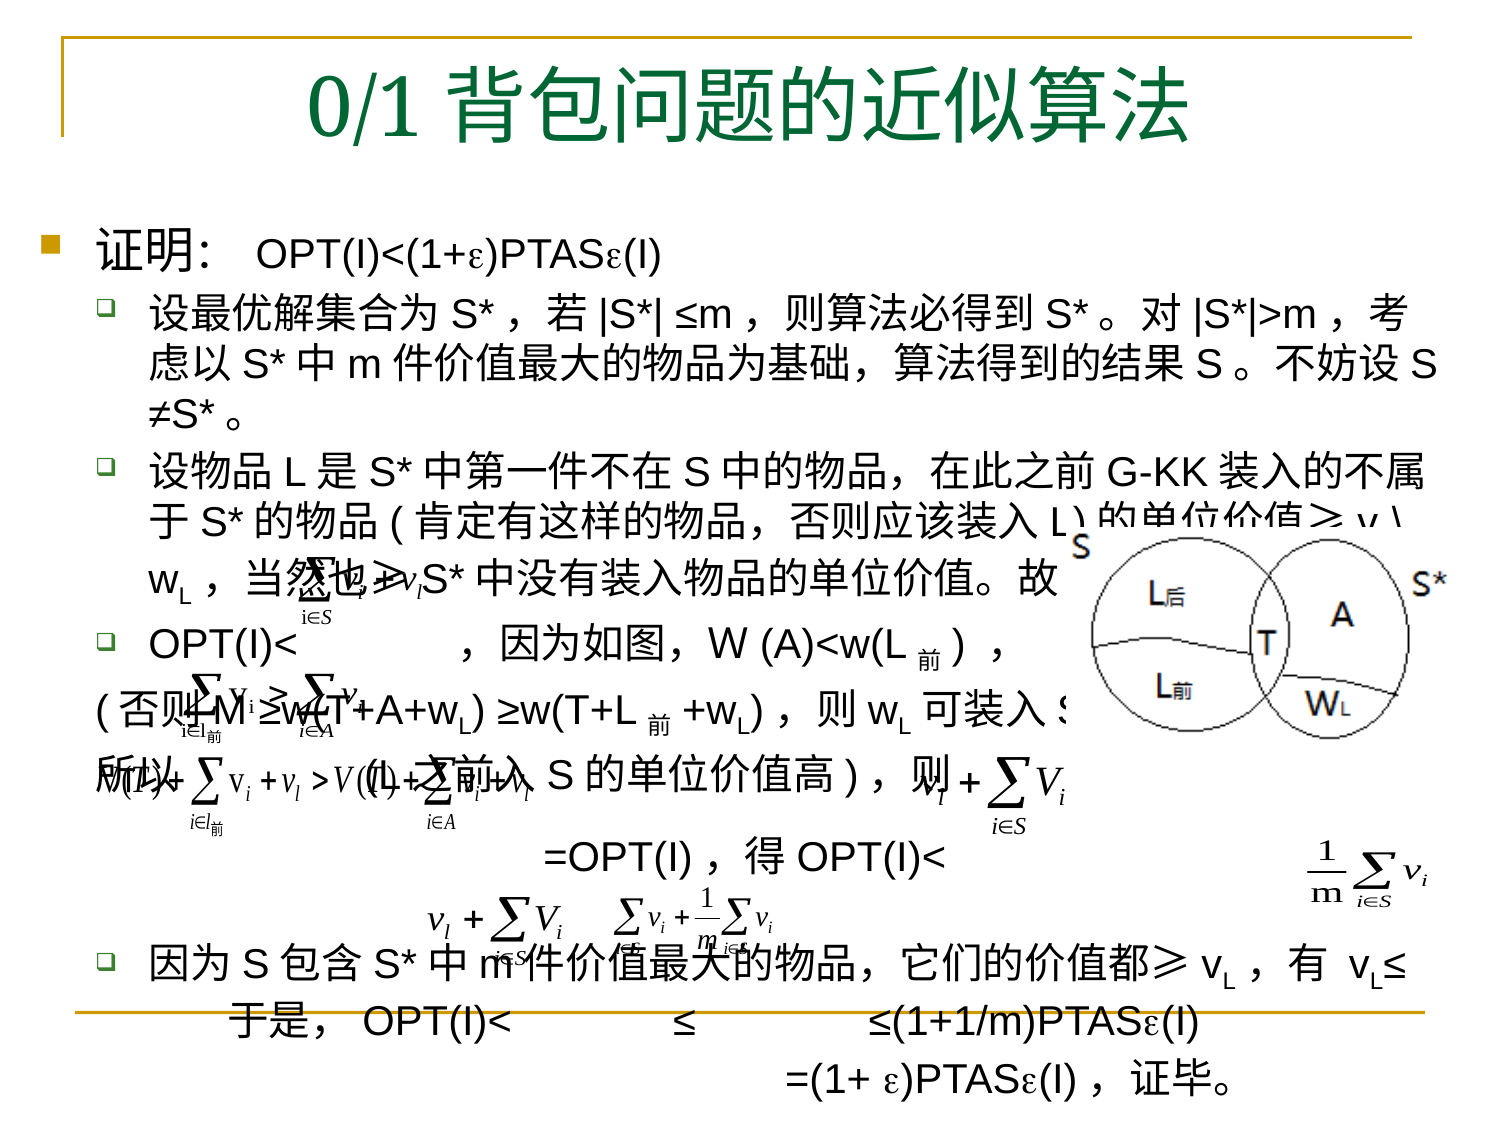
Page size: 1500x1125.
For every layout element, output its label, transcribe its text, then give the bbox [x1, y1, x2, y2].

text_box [421, 890, 575, 973]
picture [1066, 527, 1454, 751]
list 证明： OPT(I)<(1+)PTAS(I) 设最优解集合为S*，若|S*| ≤m，则算法必得到S*。对|S*|>m，考虑以S*中m件价值最大的物品为基础，算法得到的结果S。不妨设S ≠S*。 设物品L是S*中第一件不在S中的物品，在此之前G-KK装入的不属于S*的物品(肯定有这样的物品，否则应该装入L)的单位价值≥vL\wL，当然也≥S*中没有装入物品的单位价值。故 OPT(I)< ，因为如图，Ｗ(A)<w(L前) ， (否则M ≥w(T+A+wL) ≥w(T+L前+wL)，则wL可装入S) 所以 (L之前入S的单位价值高)，则 =OPT(I)，得OPT(I)< 因为S包含S*中m件价值最大的物品，它们的价值都≥vL，有 vL≤ 于是，OPT(I)< ≤ ≤(1+1/m)PTAS(I) =(1+ )PTAS(I)，证毕。 [23, 210, 1466, 1006]
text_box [913, 749, 1079, 844]
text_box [1300, 831, 1442, 915]
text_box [175, 667, 376, 748]
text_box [292, 550, 434, 634]
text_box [93, 749, 540, 844]
title 0/1背包问题的近似算法 [74, 45, 1426, 210]
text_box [609, 878, 781, 962]
